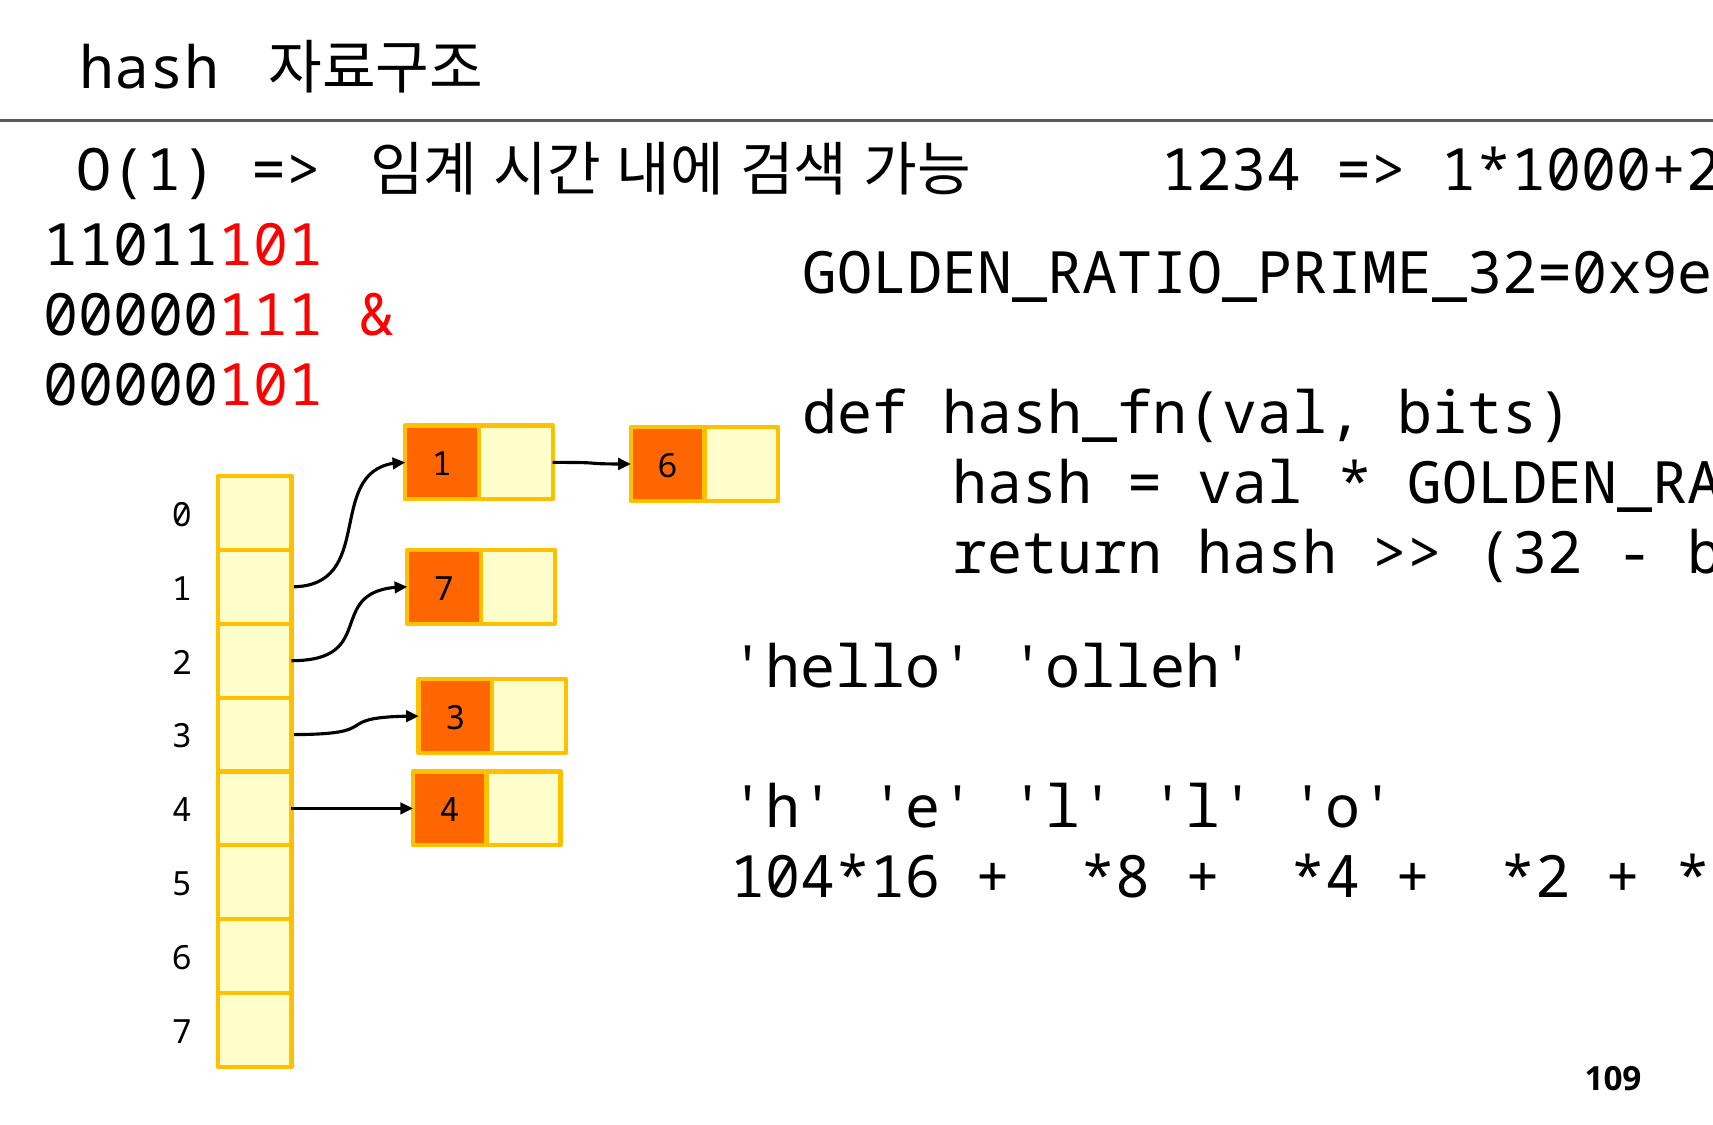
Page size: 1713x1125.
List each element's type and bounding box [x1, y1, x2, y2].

text_box [64, 22, 498, 108]
text_box [787, 227, 1713, 593]
text_box [29, 125, 986, 1069]
text_box [1146, 125, 1713, 210]
text_box [715, 621, 1713, 916]
